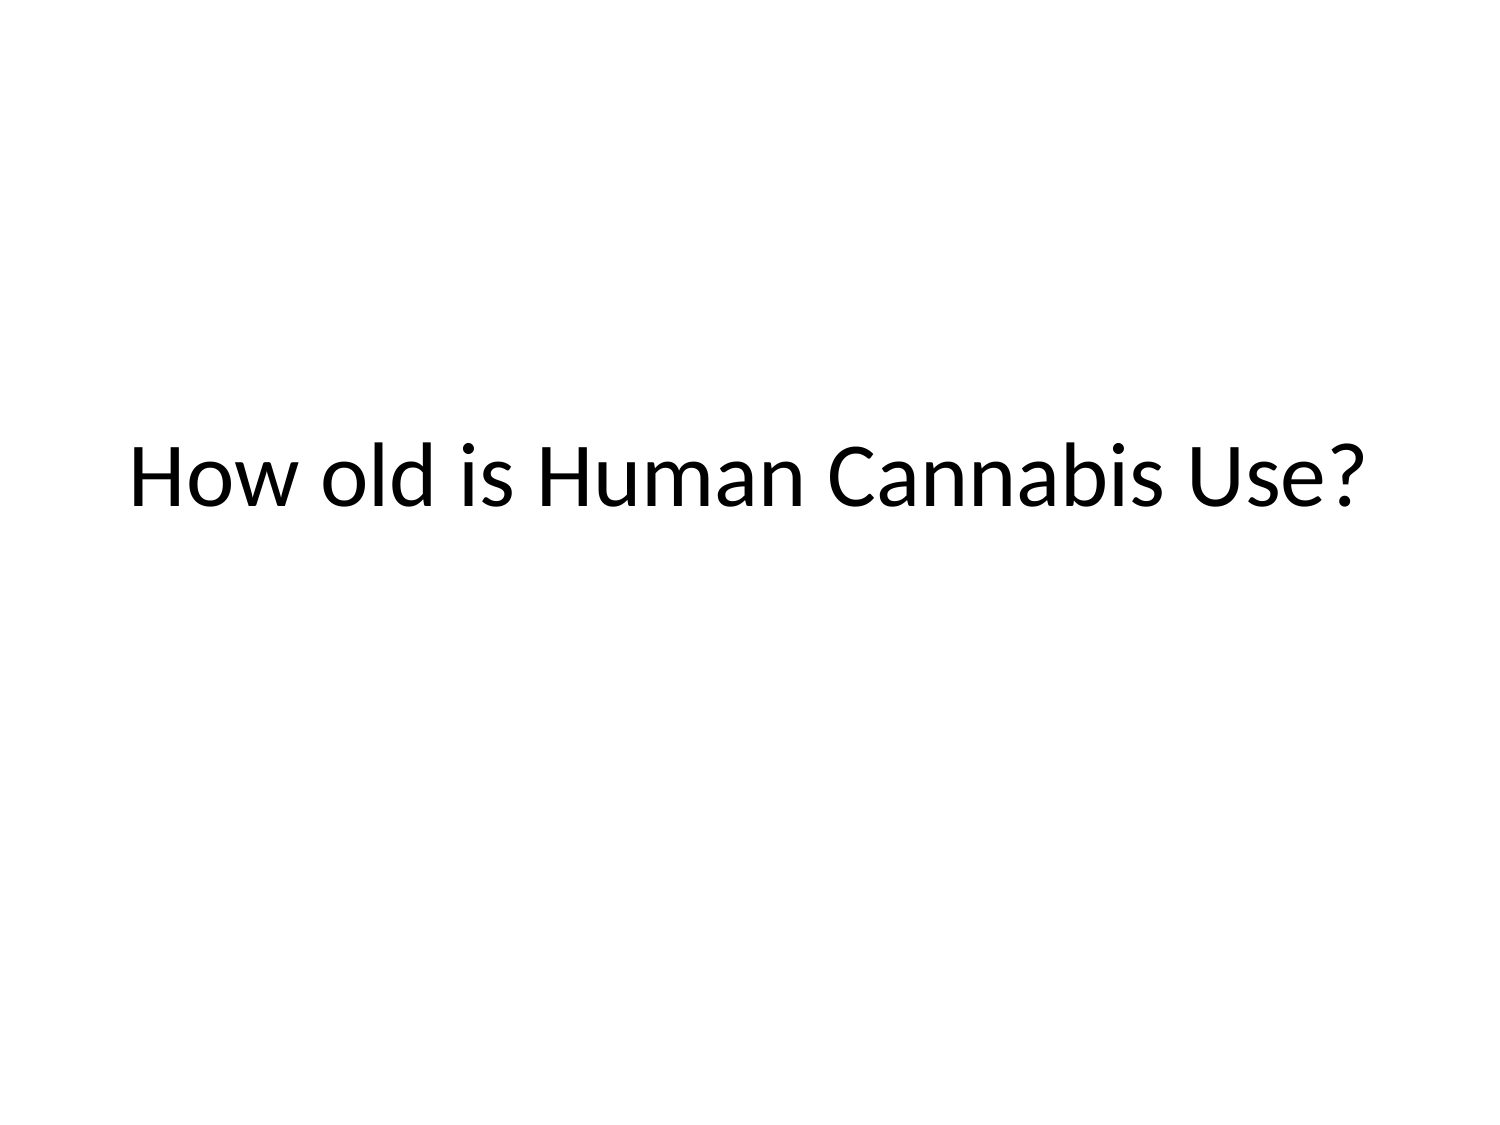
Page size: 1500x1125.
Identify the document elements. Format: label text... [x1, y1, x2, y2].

title How old is Human Cannabis Use? [112, 349, 1388, 591]
